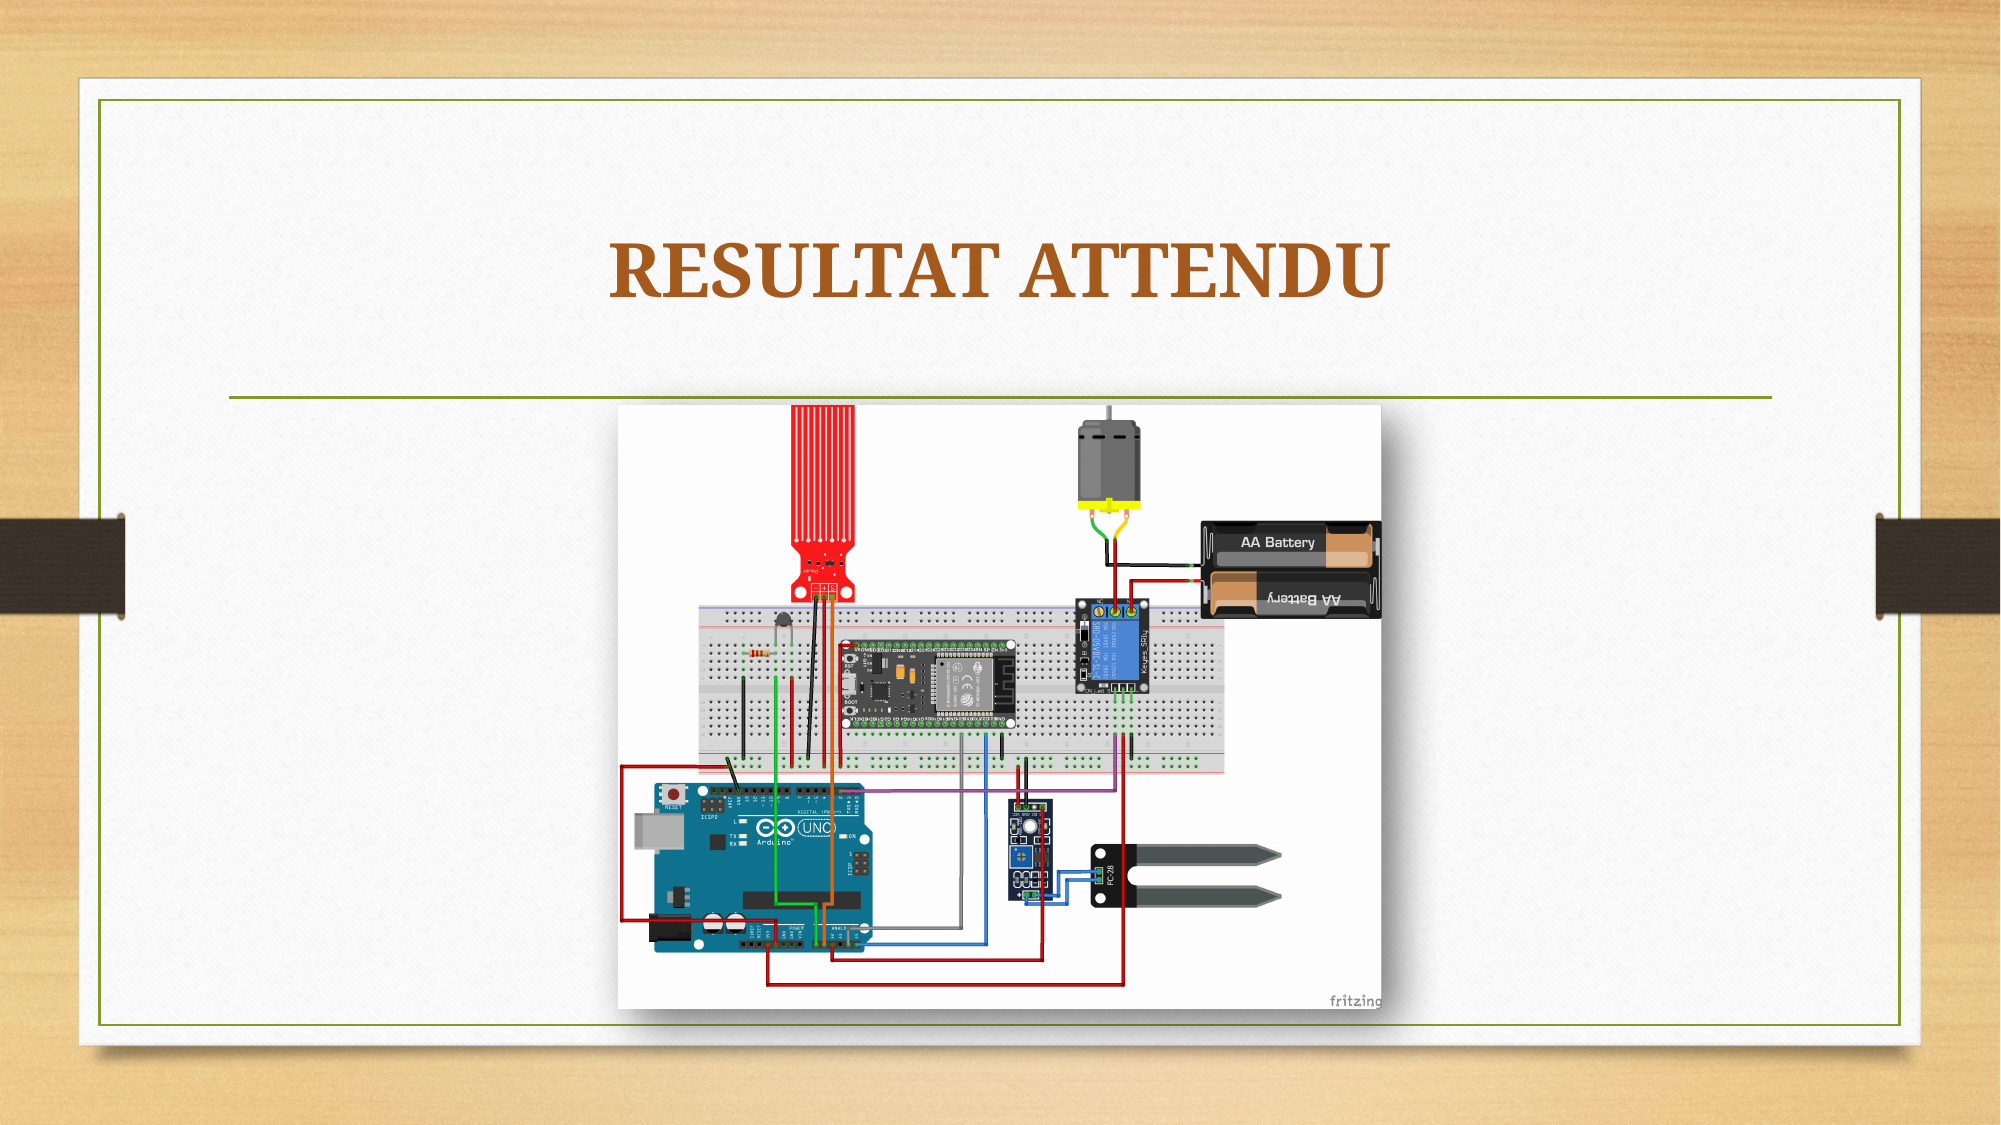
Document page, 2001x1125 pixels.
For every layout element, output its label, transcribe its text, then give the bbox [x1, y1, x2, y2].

title RESULTAT ATTENDU [212, 161, 1788, 375]
picture [0, 0, 2001, 1125]
